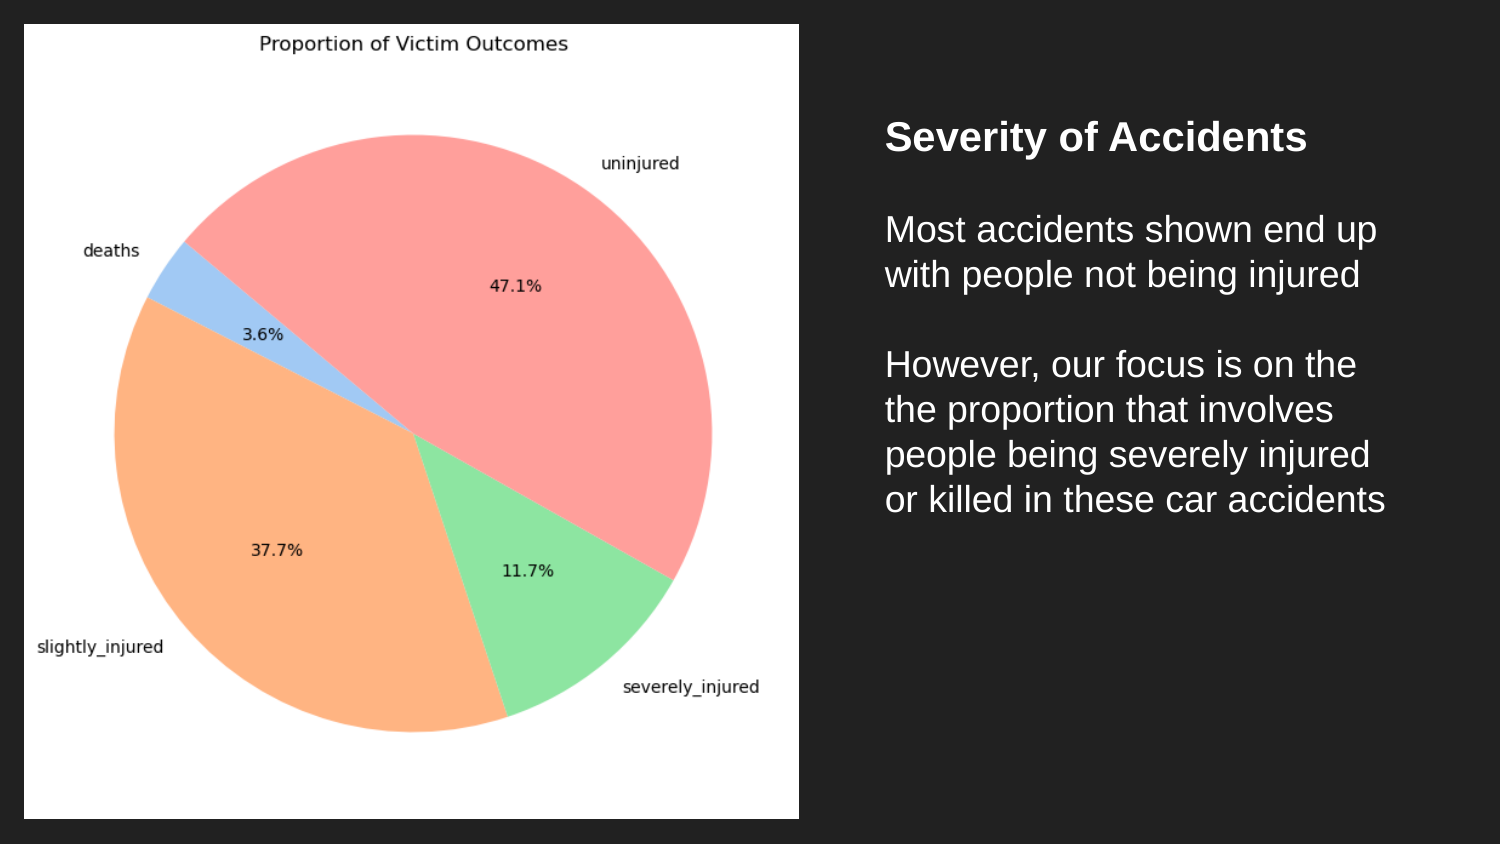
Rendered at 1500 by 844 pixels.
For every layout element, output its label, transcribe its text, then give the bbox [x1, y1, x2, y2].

picture [24, 24, 799, 819]
text_box Severity of Accidents Most accidents shown end up with people not being injured However, our focus is on the the proportion that involves people being severely injured or killed in these car accidents [869, 95, 1409, 744]
